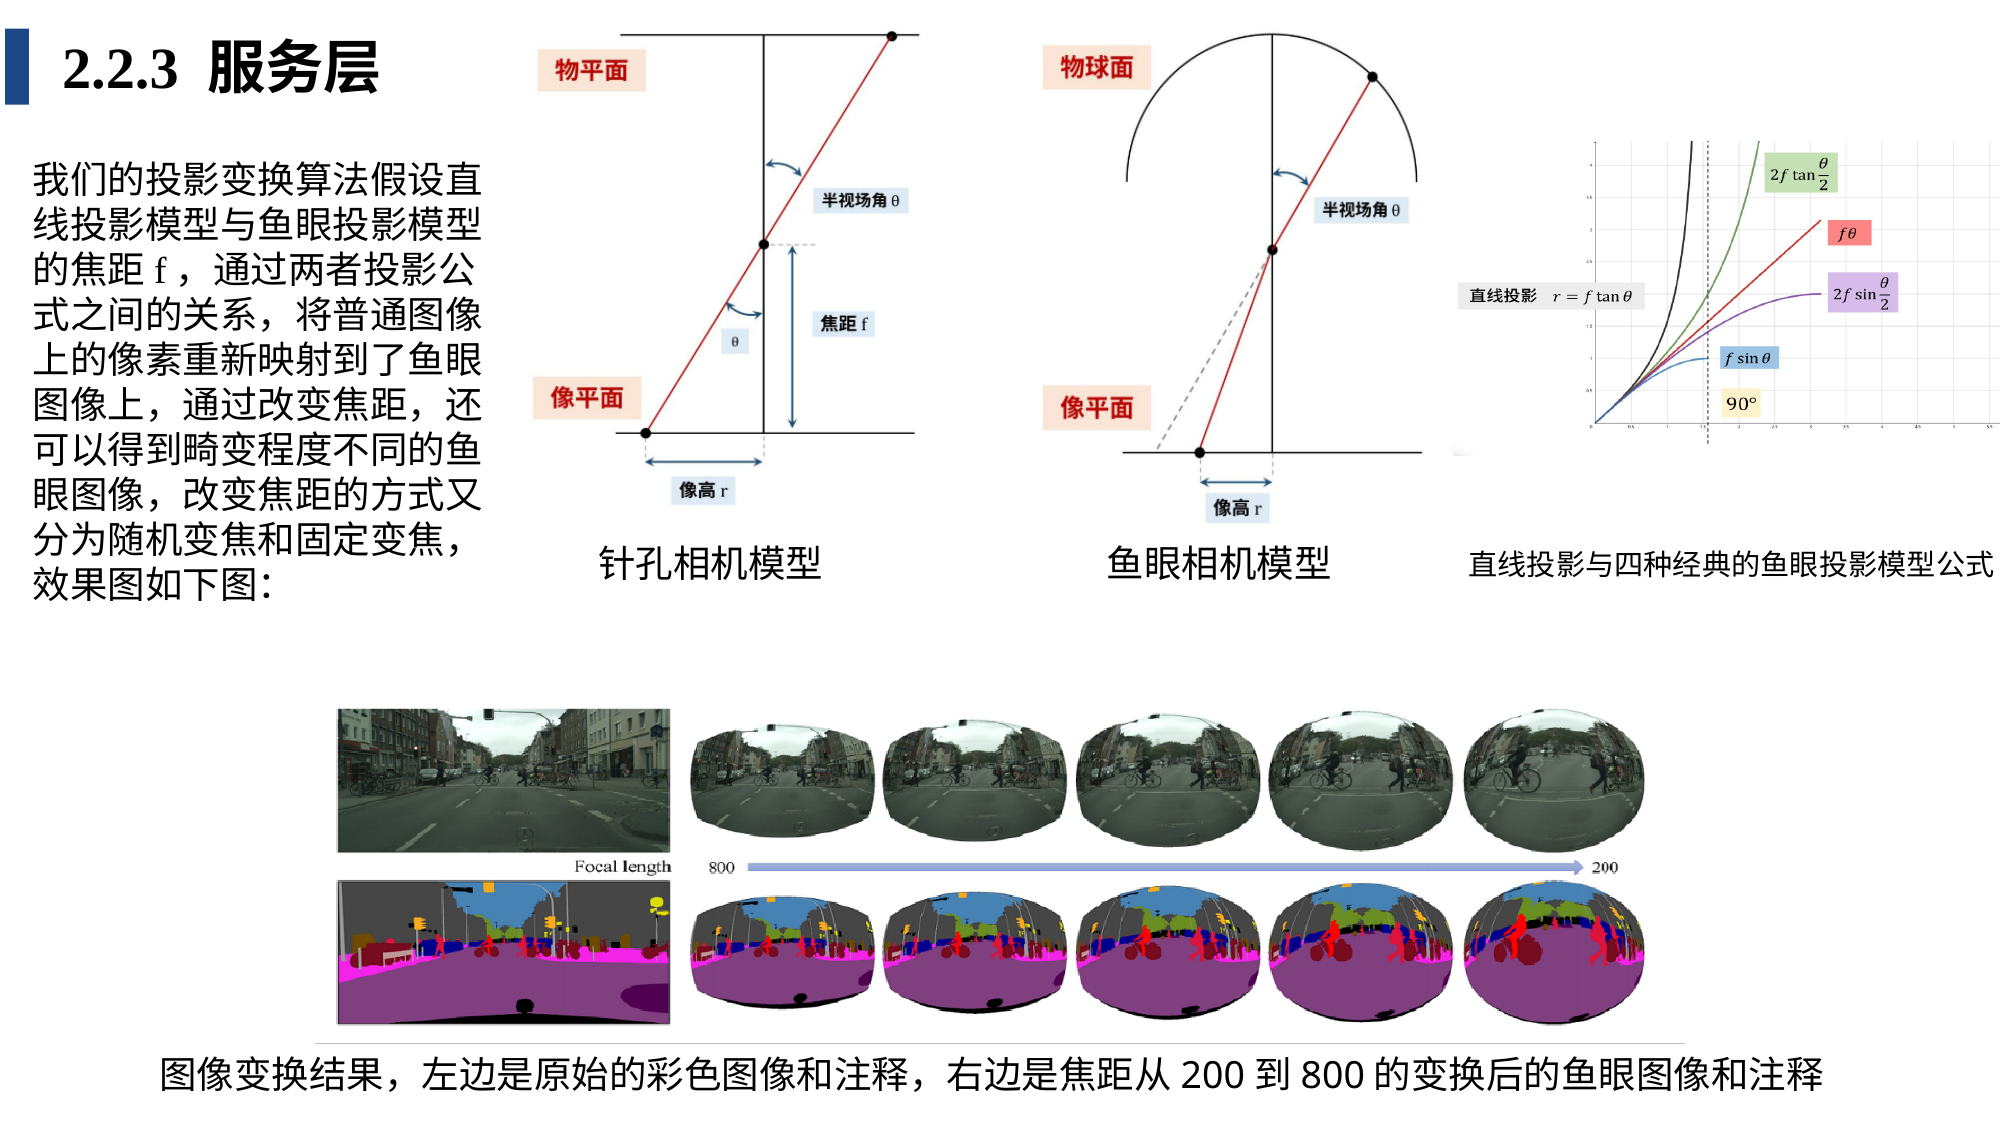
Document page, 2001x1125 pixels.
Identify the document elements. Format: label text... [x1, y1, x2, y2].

text_box 图像变换结果，左边是原始的彩色图像和注释，右边是焦距从200到800的变换后的鱼眼图像和注释 [144, 1043, 1856, 1104]
text_box 我们的投影变换算法假设直线投影模型与鱼眼投影模型的焦距f，通过两者投影公式之间的关系，将普通图像上的像素重新映射到了鱼眼图像上，通过改变焦距，还可以得到畸变程度不同的鱼眼图像，改变焦距的方式又分为随机变焦和固定变焦，效果图如下图： [18, 148, 504, 629]
picture [516, 22, 943, 553]
text_box [5, 28, 29, 105]
text_box 直线投影与四种经典的鱼眼投影模型公式 [1453, 538, 2000, 589]
text_box 针孔相机模型 [583, 553, 852, 592]
text_box 2.2.3 服务层 [47, 22, 464, 108]
text_box 鱼眼相机模型 [1091, 533, 1401, 593]
picture [1453, 119, 2000, 456]
picture [1027, 22, 1444, 533]
picture [315, 672, 1685, 1044]
